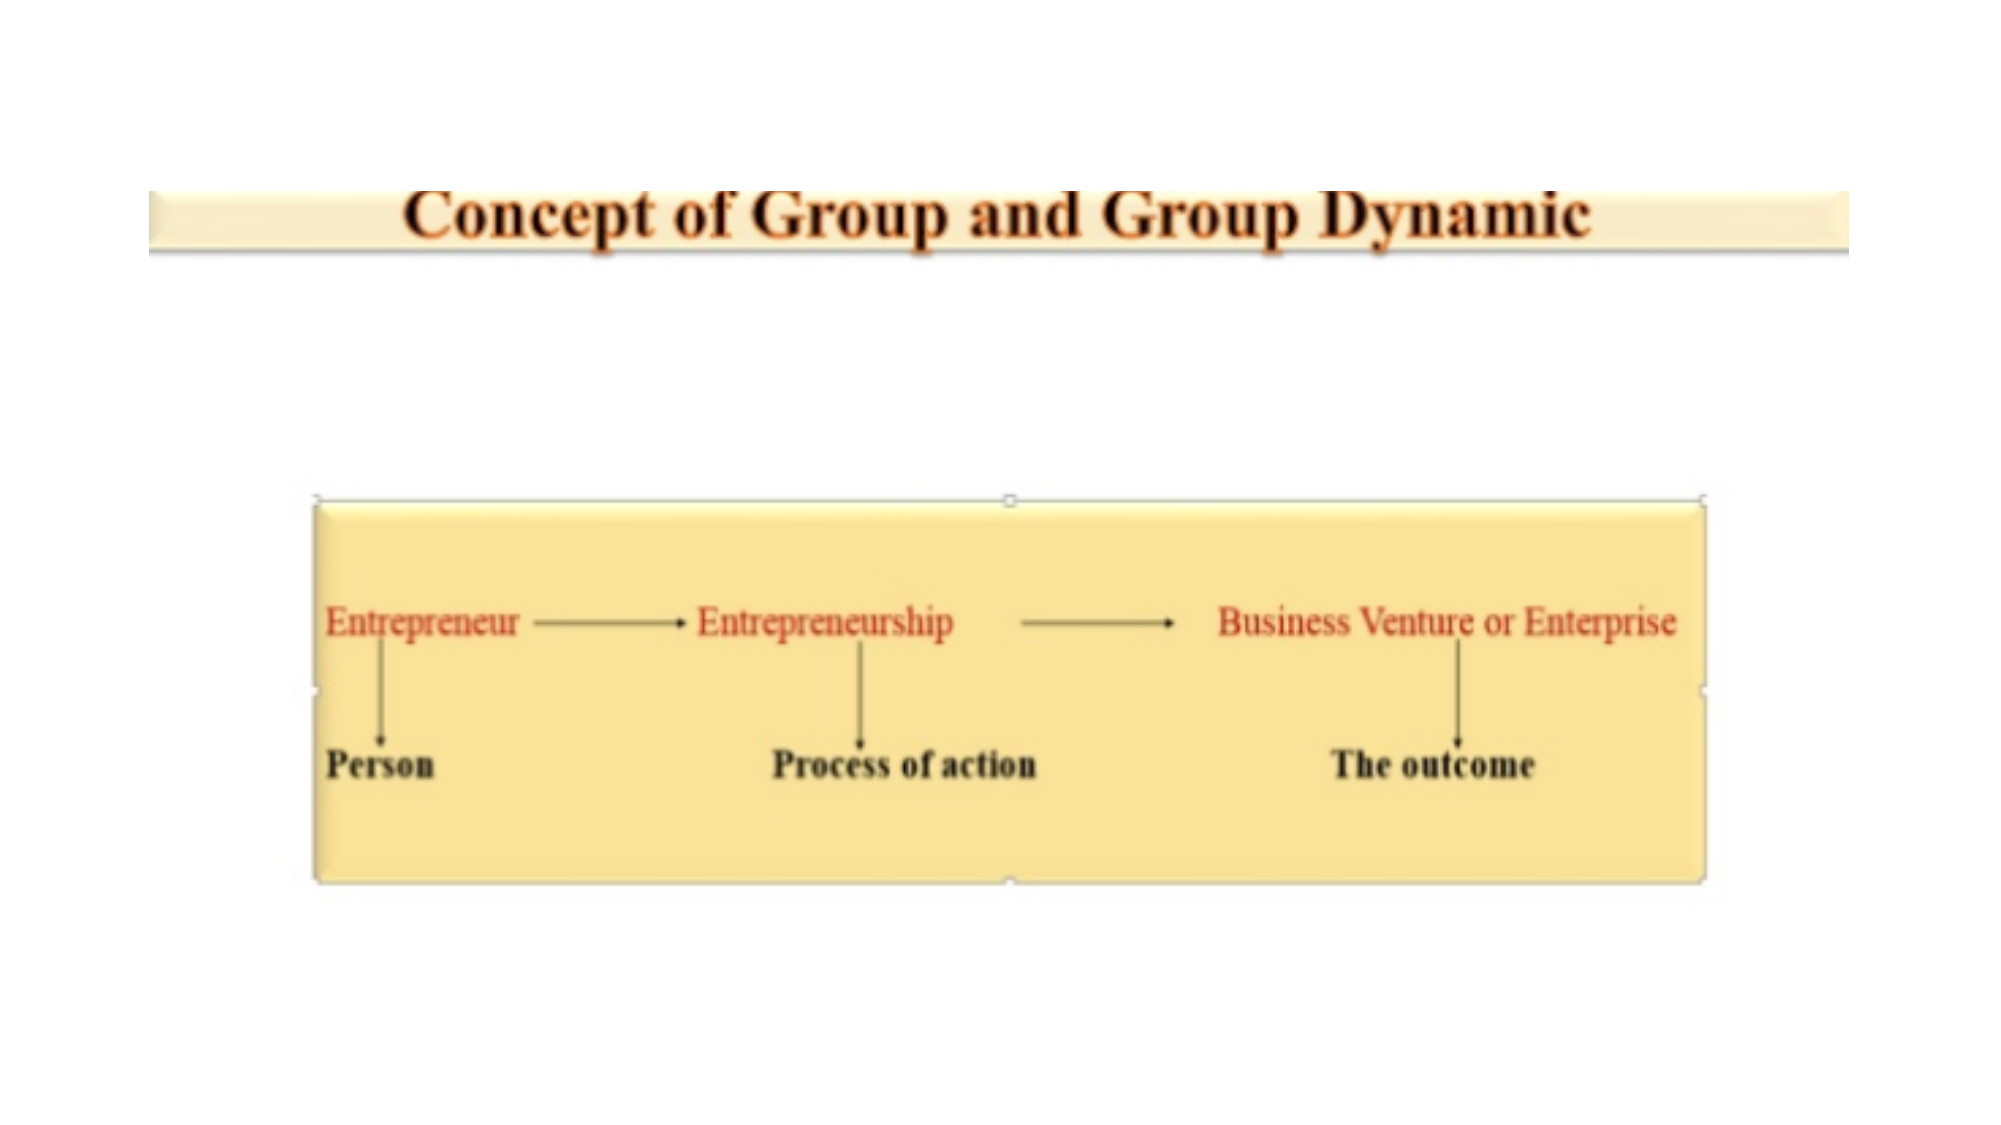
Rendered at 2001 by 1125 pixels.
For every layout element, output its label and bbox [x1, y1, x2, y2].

list [149, 191, 1849, 1120]
